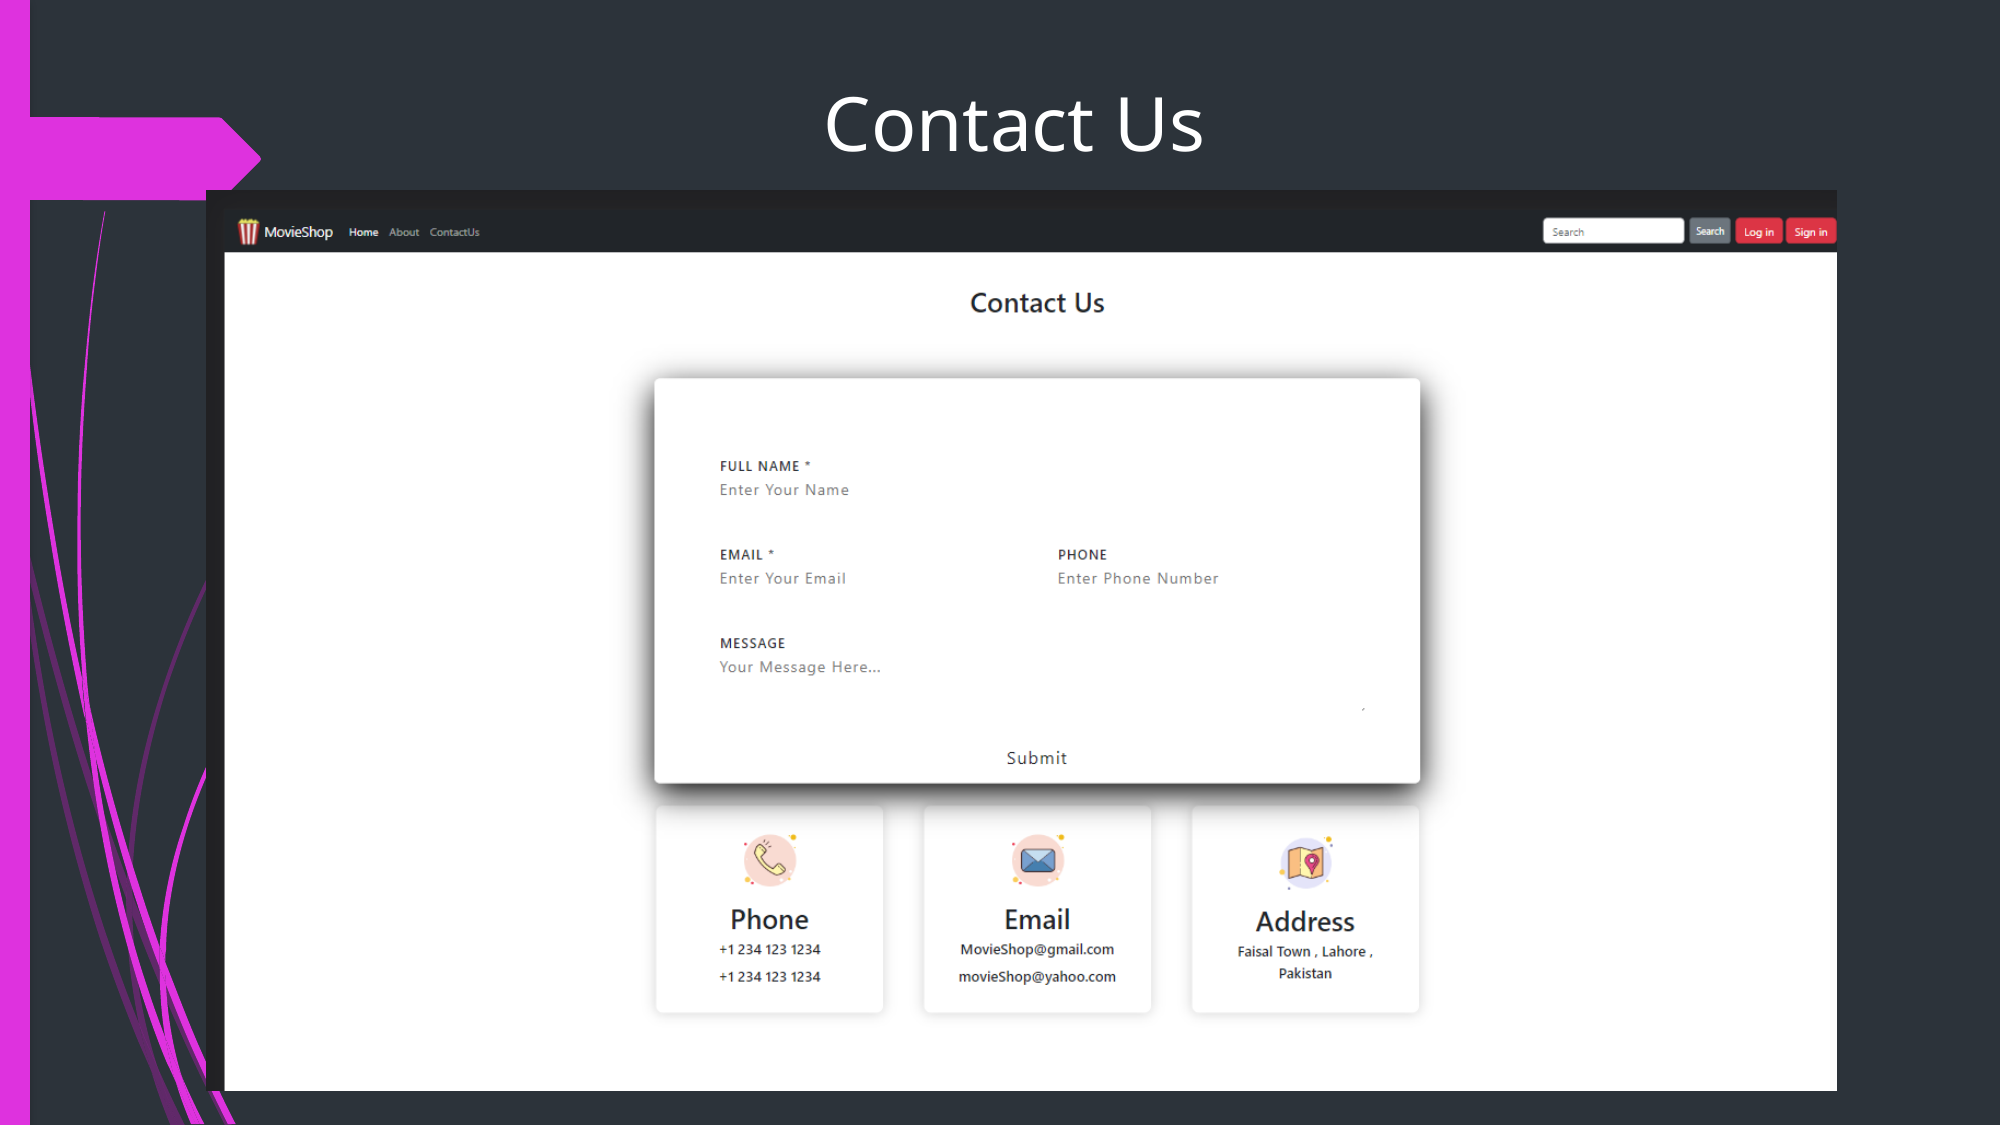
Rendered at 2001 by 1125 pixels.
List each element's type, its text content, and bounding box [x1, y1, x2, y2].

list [206, 190, 1837, 1092]
title Contact Us [808, 69, 2000, 280]
